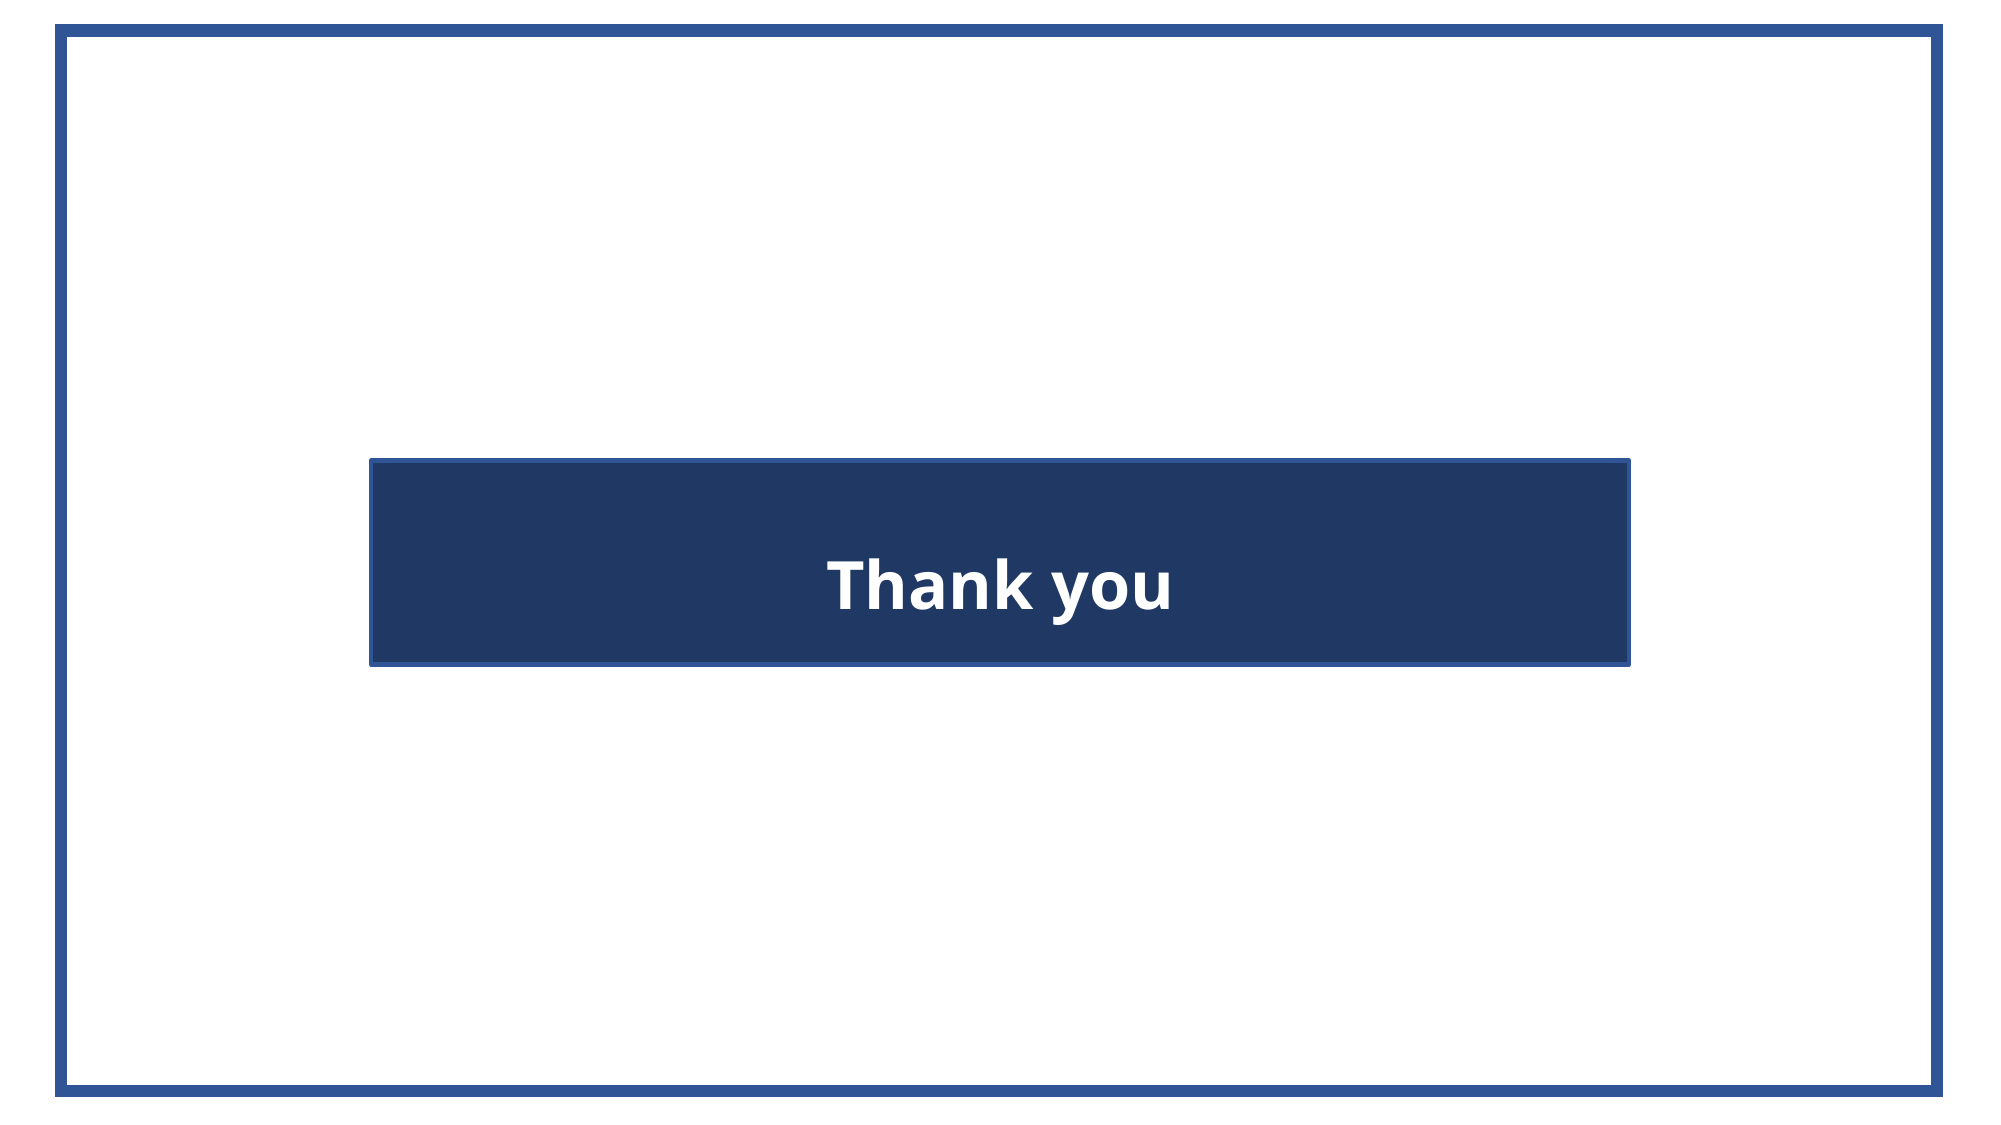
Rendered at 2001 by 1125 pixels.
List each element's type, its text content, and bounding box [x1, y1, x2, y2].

text_box Thank you [371, 460, 1629, 665]
text_box [60, 29, 1938, 1092]
